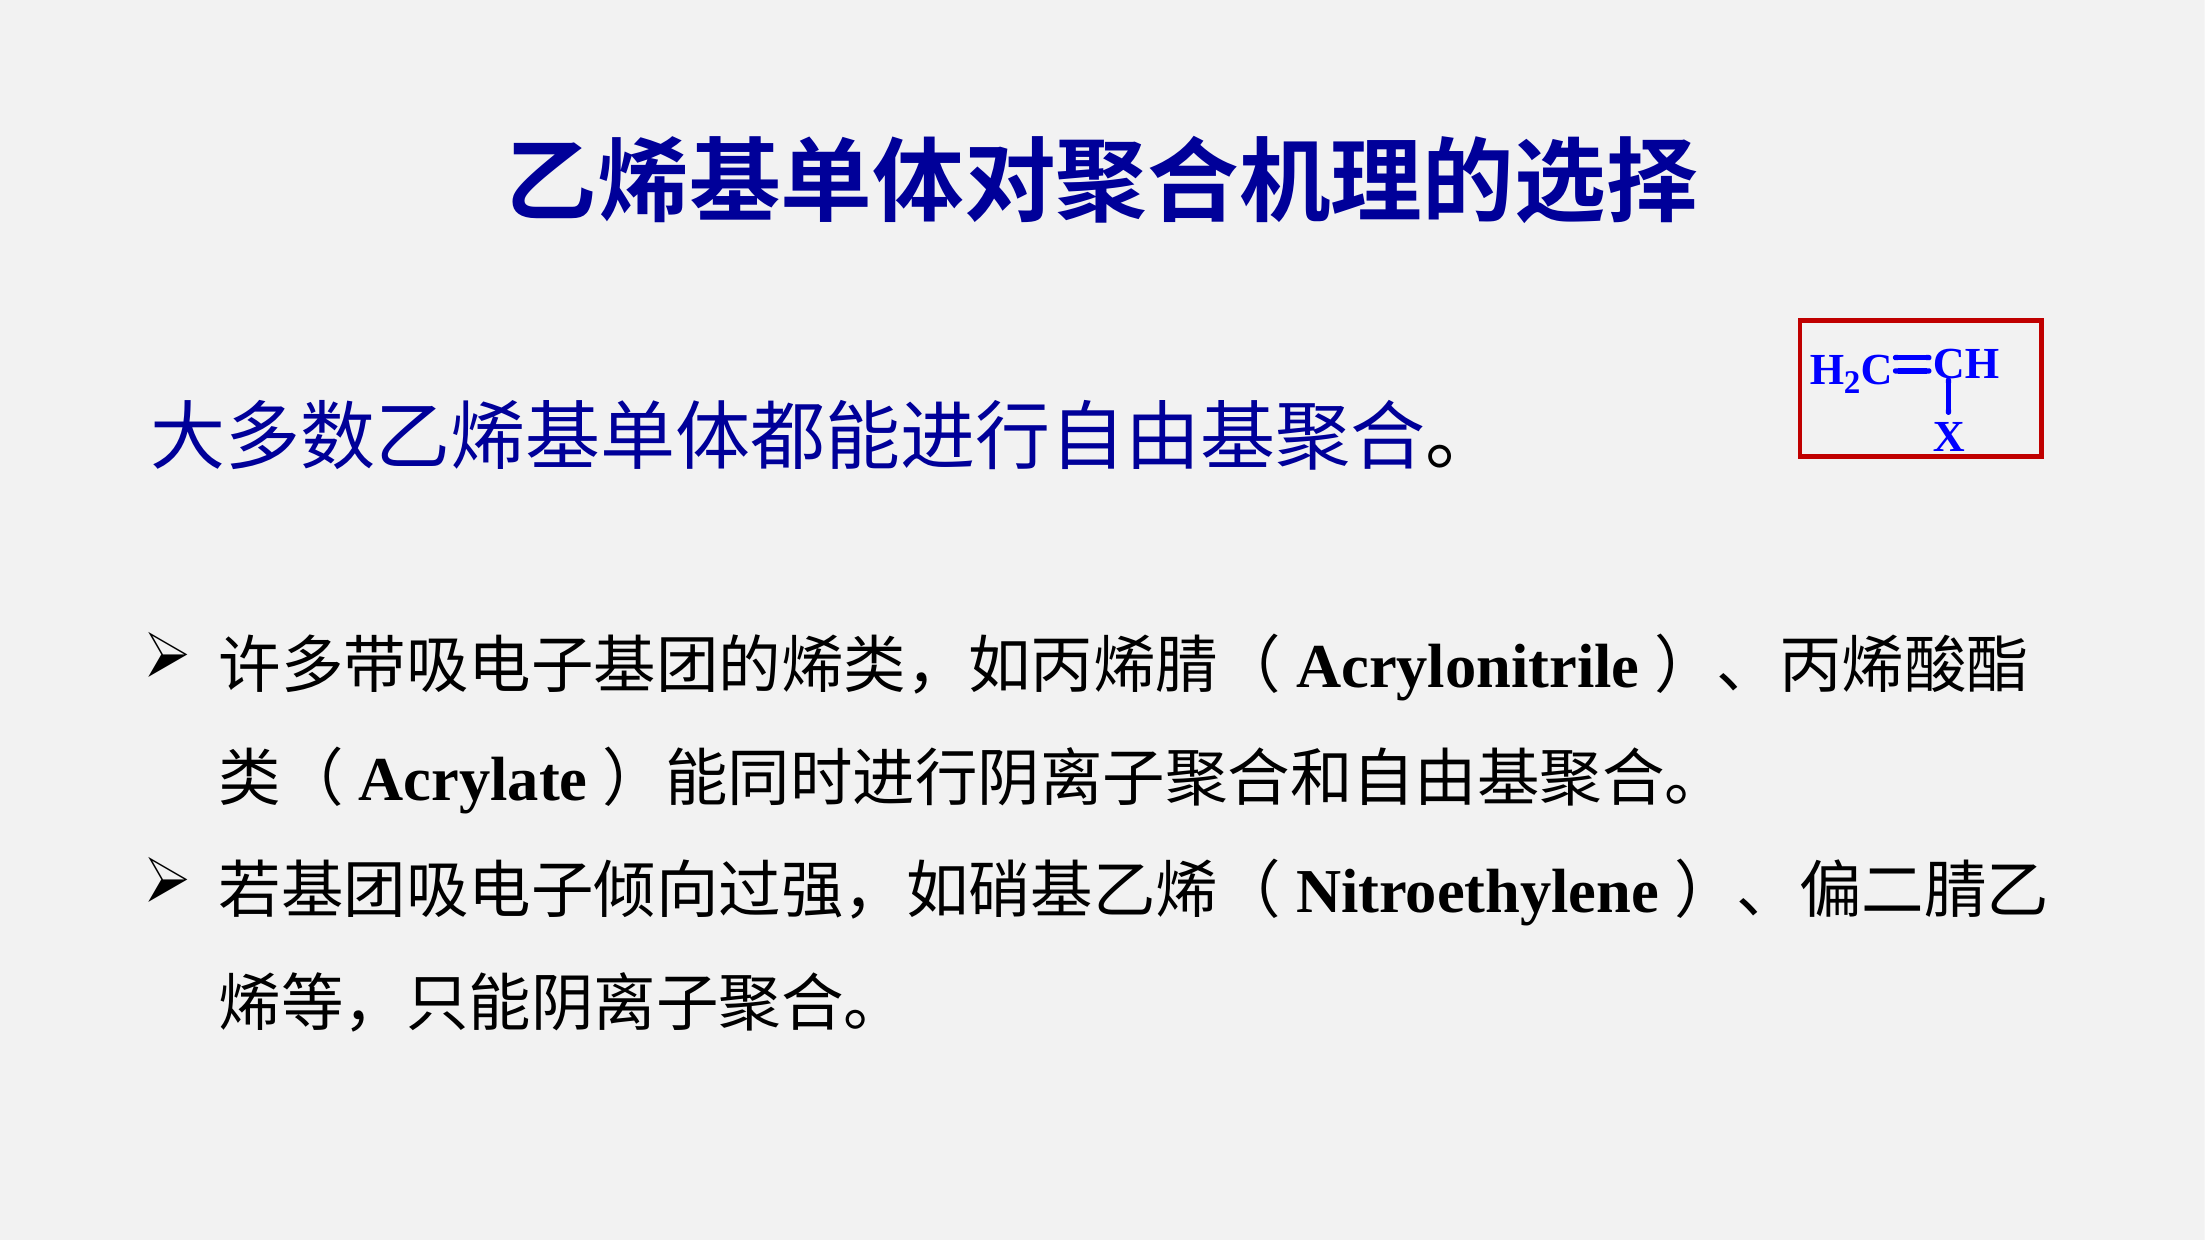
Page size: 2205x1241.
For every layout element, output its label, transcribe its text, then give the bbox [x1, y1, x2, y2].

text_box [1802, 322, 2040, 455]
text_box 乙烯基单体对聚合机理的选择 [505, 122, 1699, 241]
text_box 许多带吸电子基团的烯类，如丙烯腈（Acrylonitrile）、丙烯酸酯类（Acrylate）能同时进行阴离子聚合和自由基聚合。 若基团吸电子倾向过强，如硝基乙烯（Nitroethylene）、偏二腈乙烯等，只能阴离子聚合。 [143, 588, 2061, 1045]
text_box 大多数乙烯基单体都能进行自由基聚合。 [150, 388, 1501, 486]
